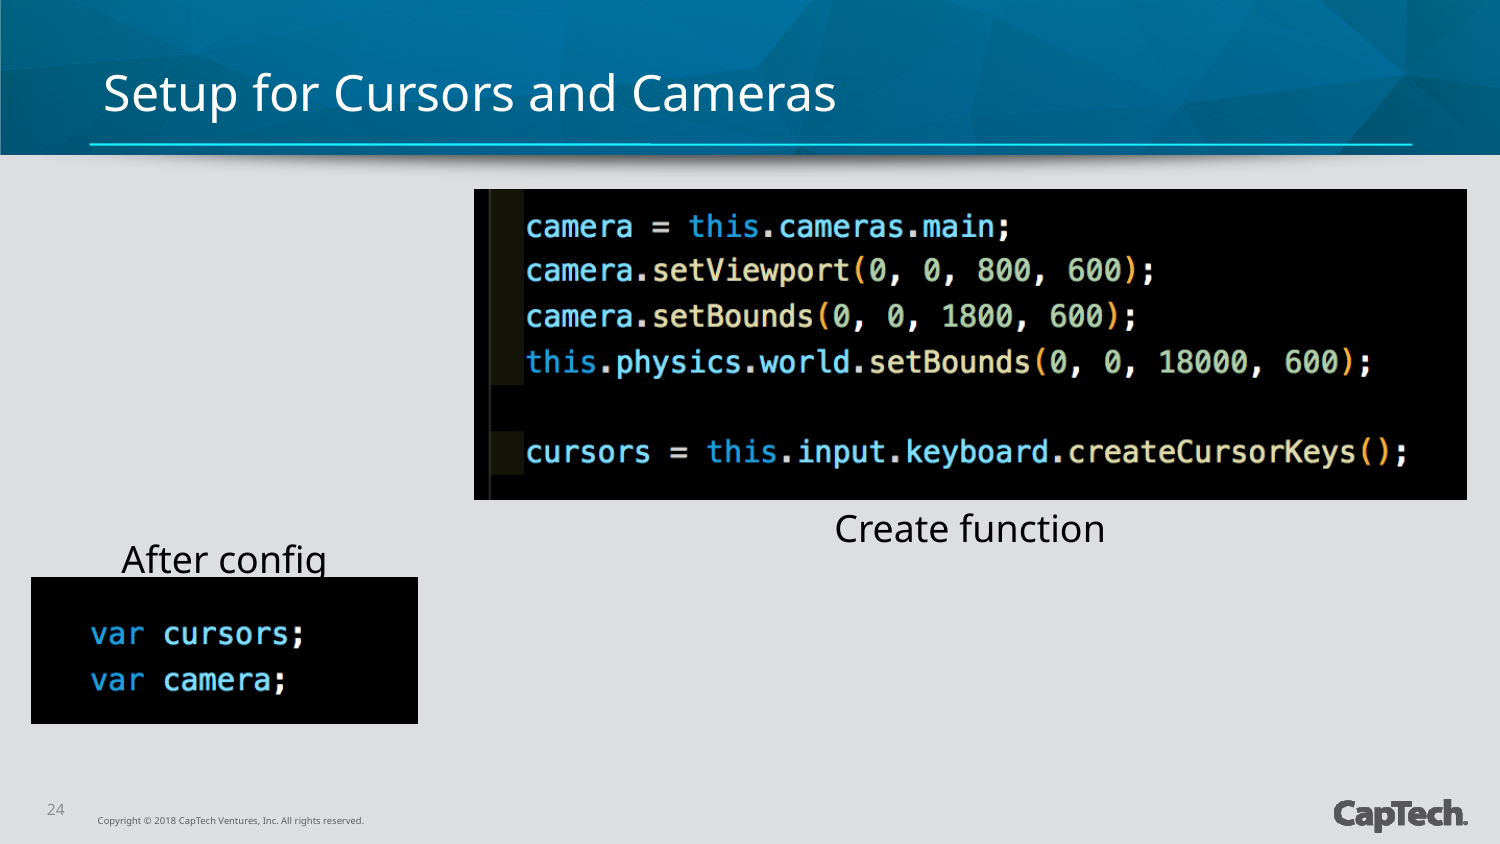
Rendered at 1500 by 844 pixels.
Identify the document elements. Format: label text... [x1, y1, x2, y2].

text_box After config [106, 528, 343, 577]
title Setup for Cursors and Cameras [89, 44, 1413, 146]
picture [1327, 793, 1471, 838]
text_box Create function [819, 500, 1122, 558]
slide_number 24 [31, 787, 83, 833]
picture [31, 577, 418, 724]
picture [474, 189, 1467, 500]
